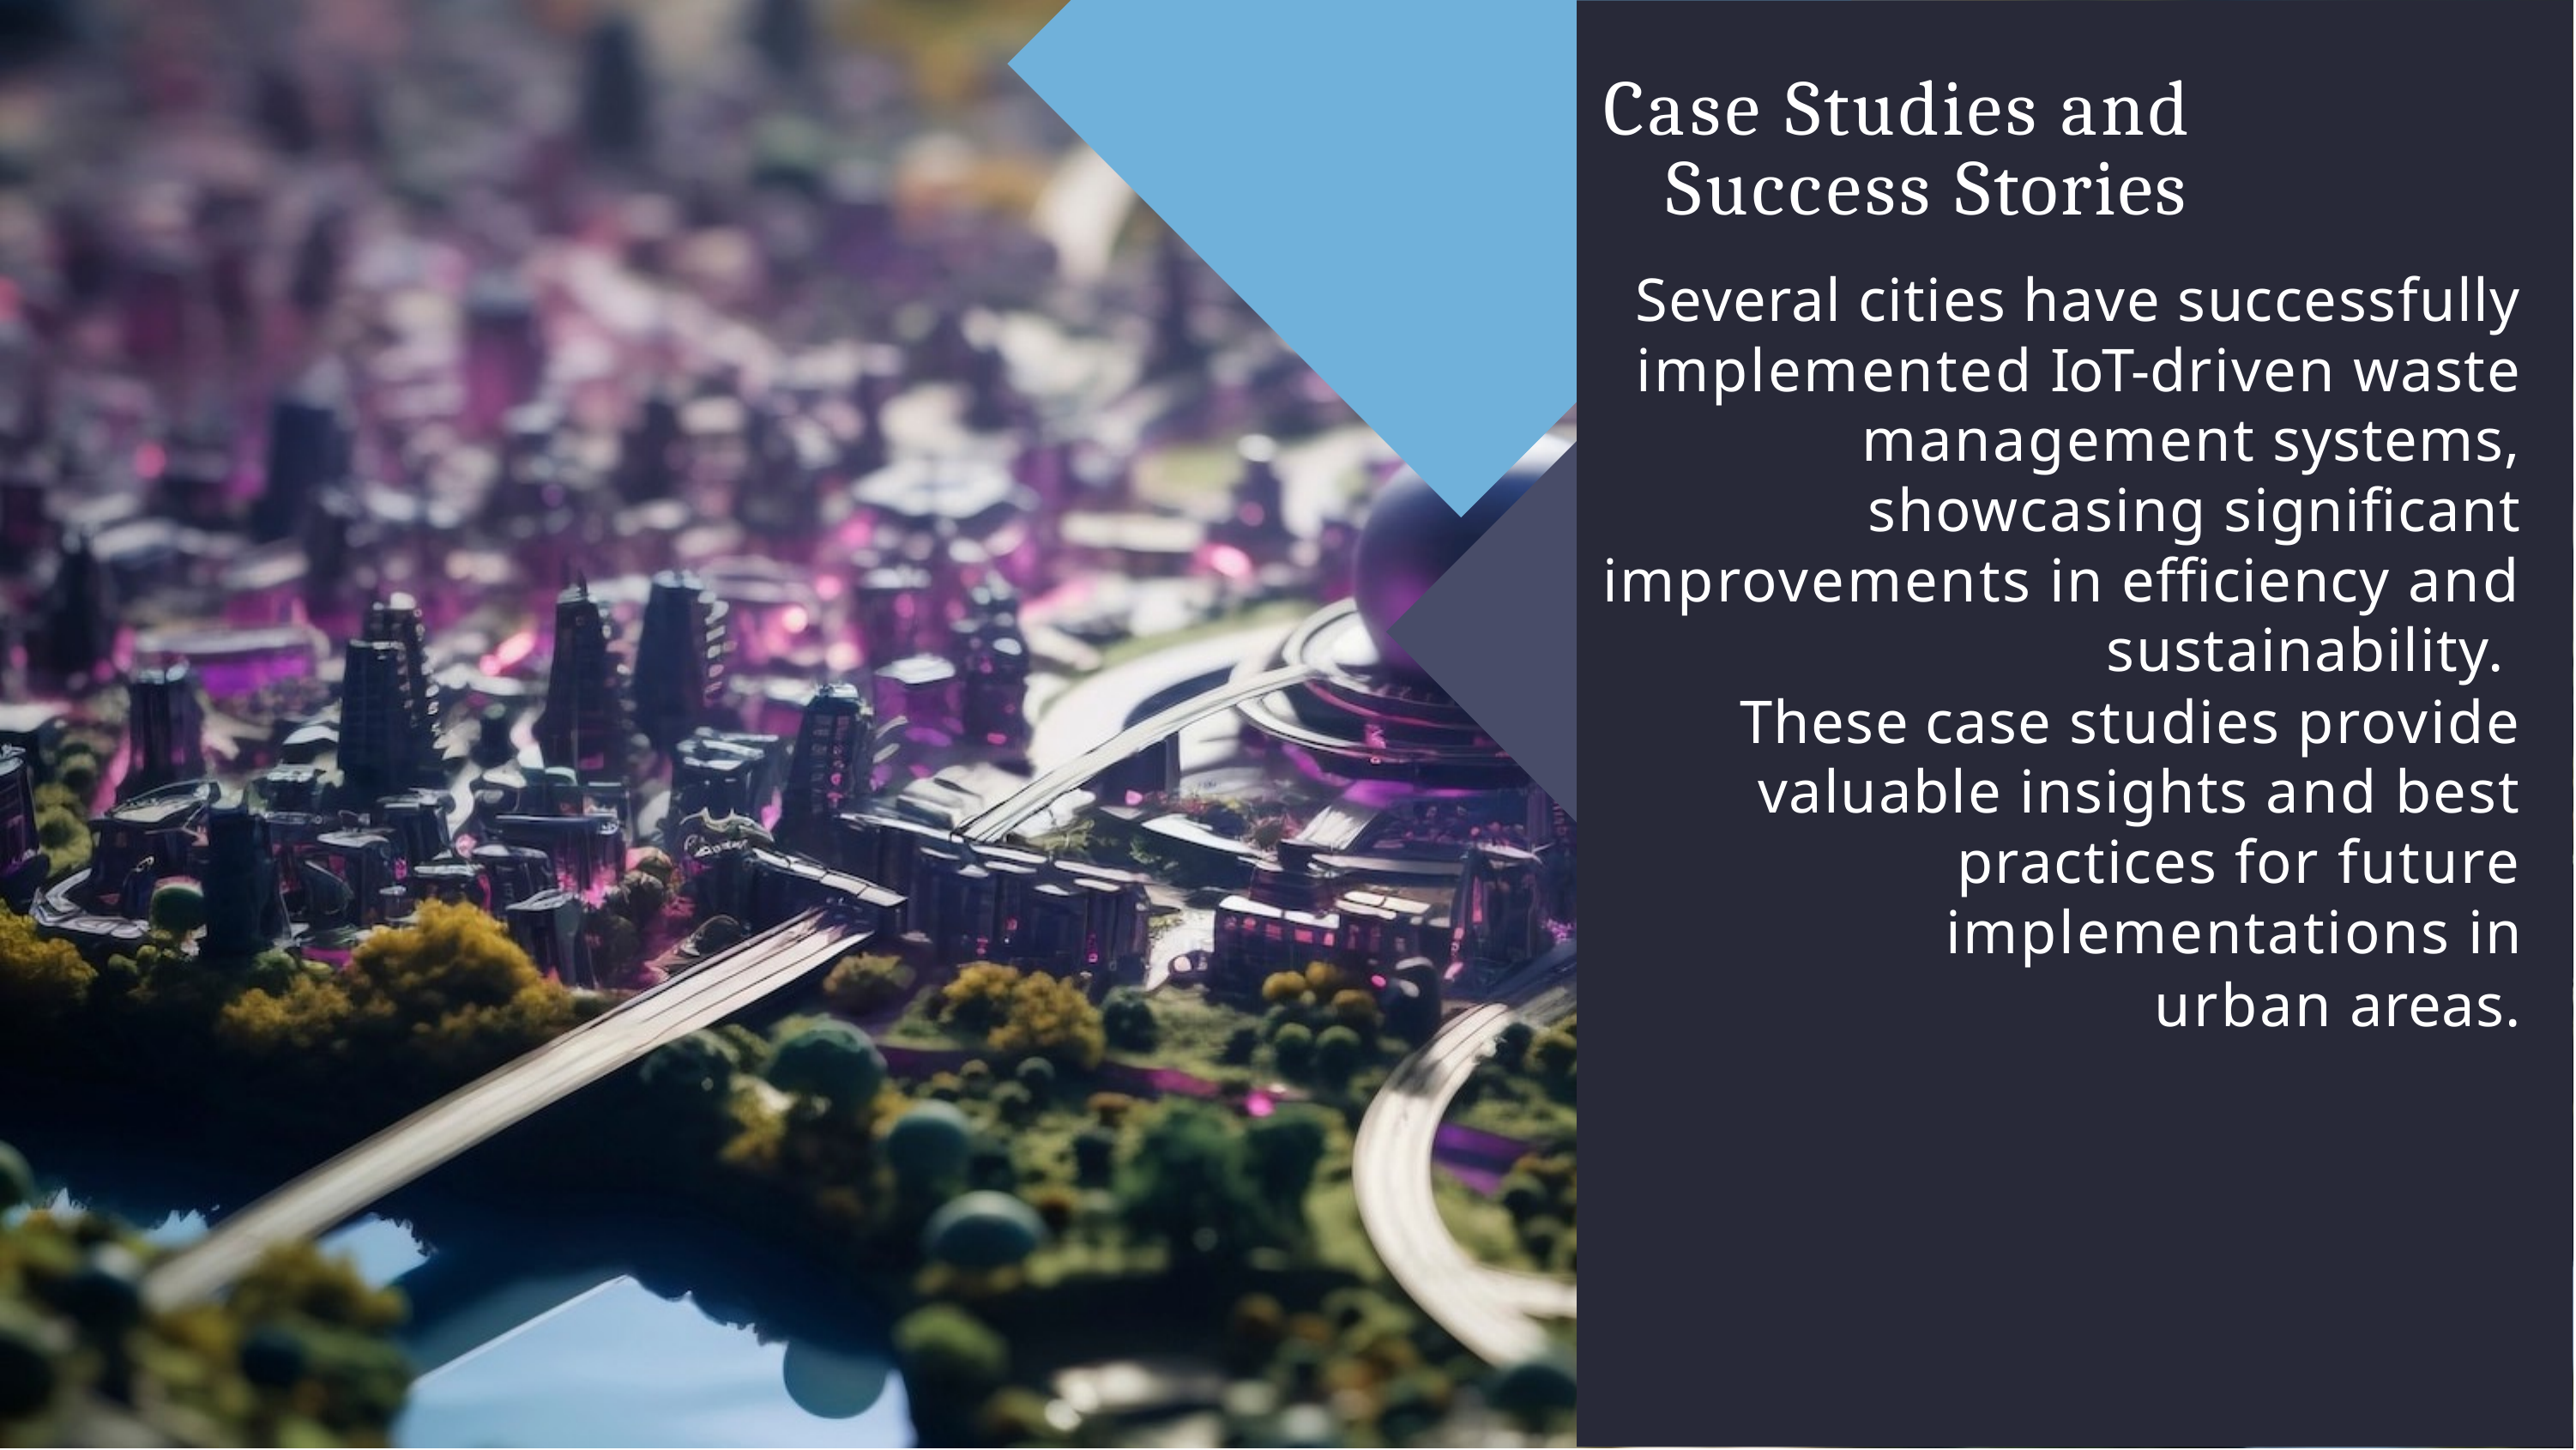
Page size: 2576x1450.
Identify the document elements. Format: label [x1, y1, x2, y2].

text_box [0, 0, 2573, 1448]
